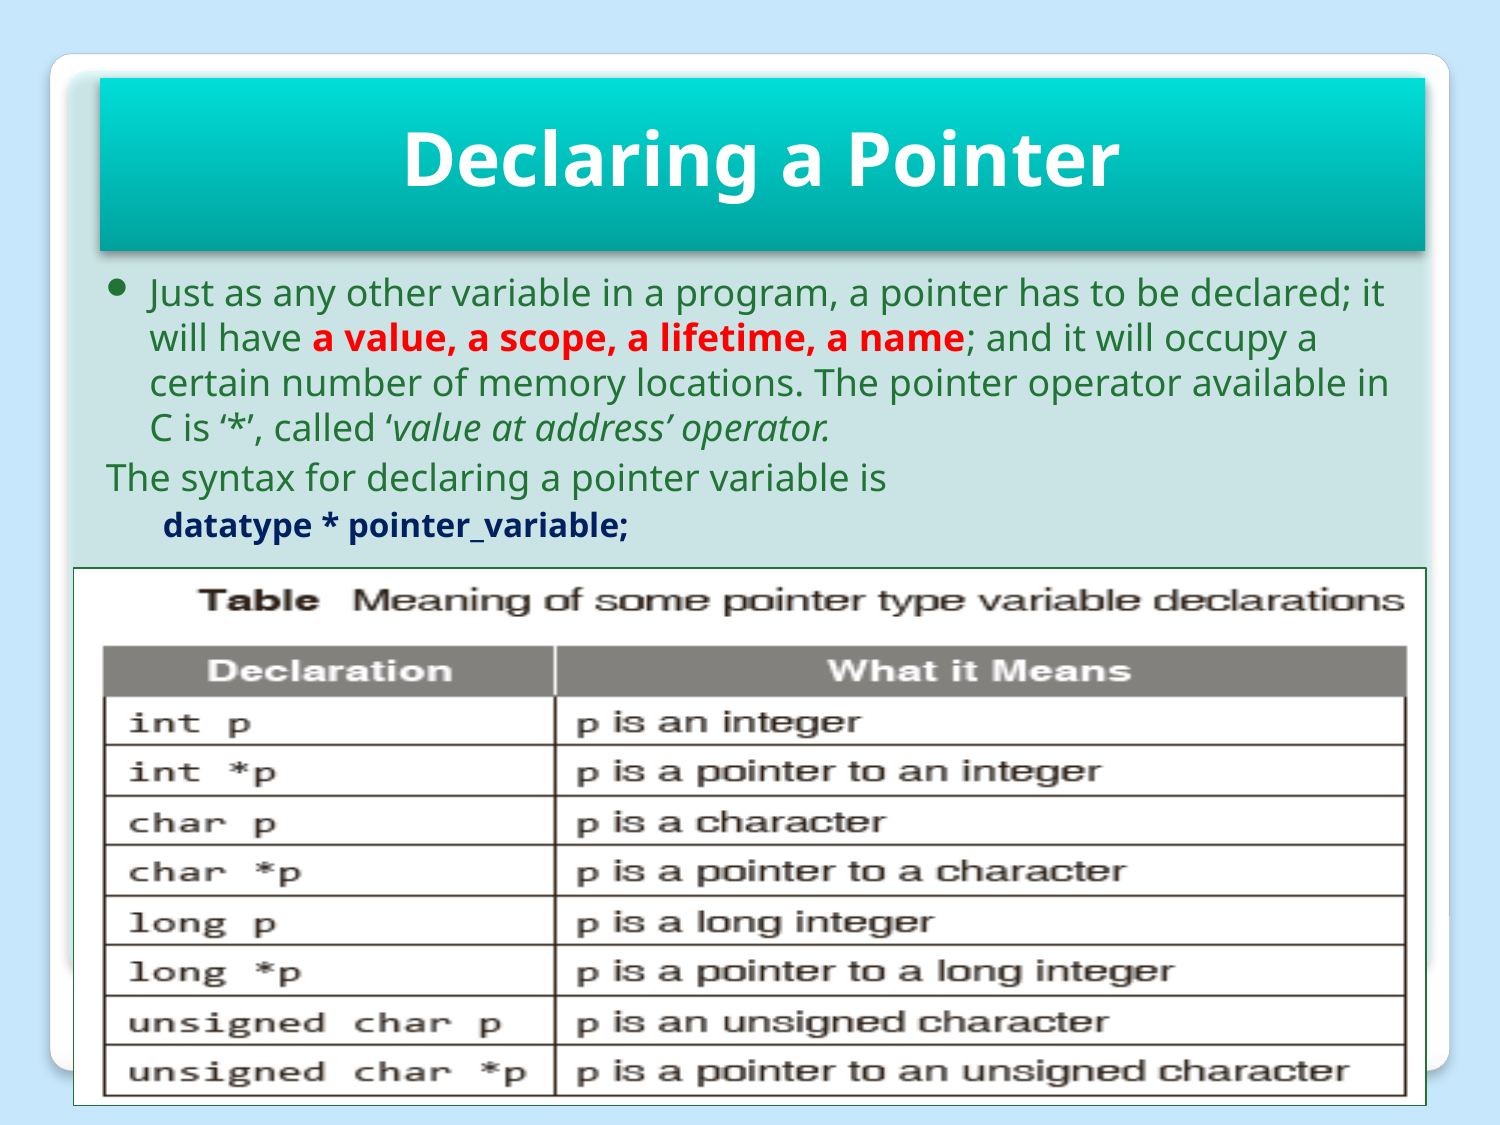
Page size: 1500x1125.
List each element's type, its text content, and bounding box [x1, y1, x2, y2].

list Just as any other variable in a program, a pointer has to be declared; it will have a value, a scope, a lifetime, a name; and it will occupy a certain number of memory locations. The pointer operator available in C is ‘*’, called ‘value at address’ operator. The syntax for declaring a pointer variable is datatype * pointer_variable; [75, 253, 1425, 567]
title Declaring a Pointer [100, 101, 1424, 210]
picture [74, 568, 1426, 1105]
